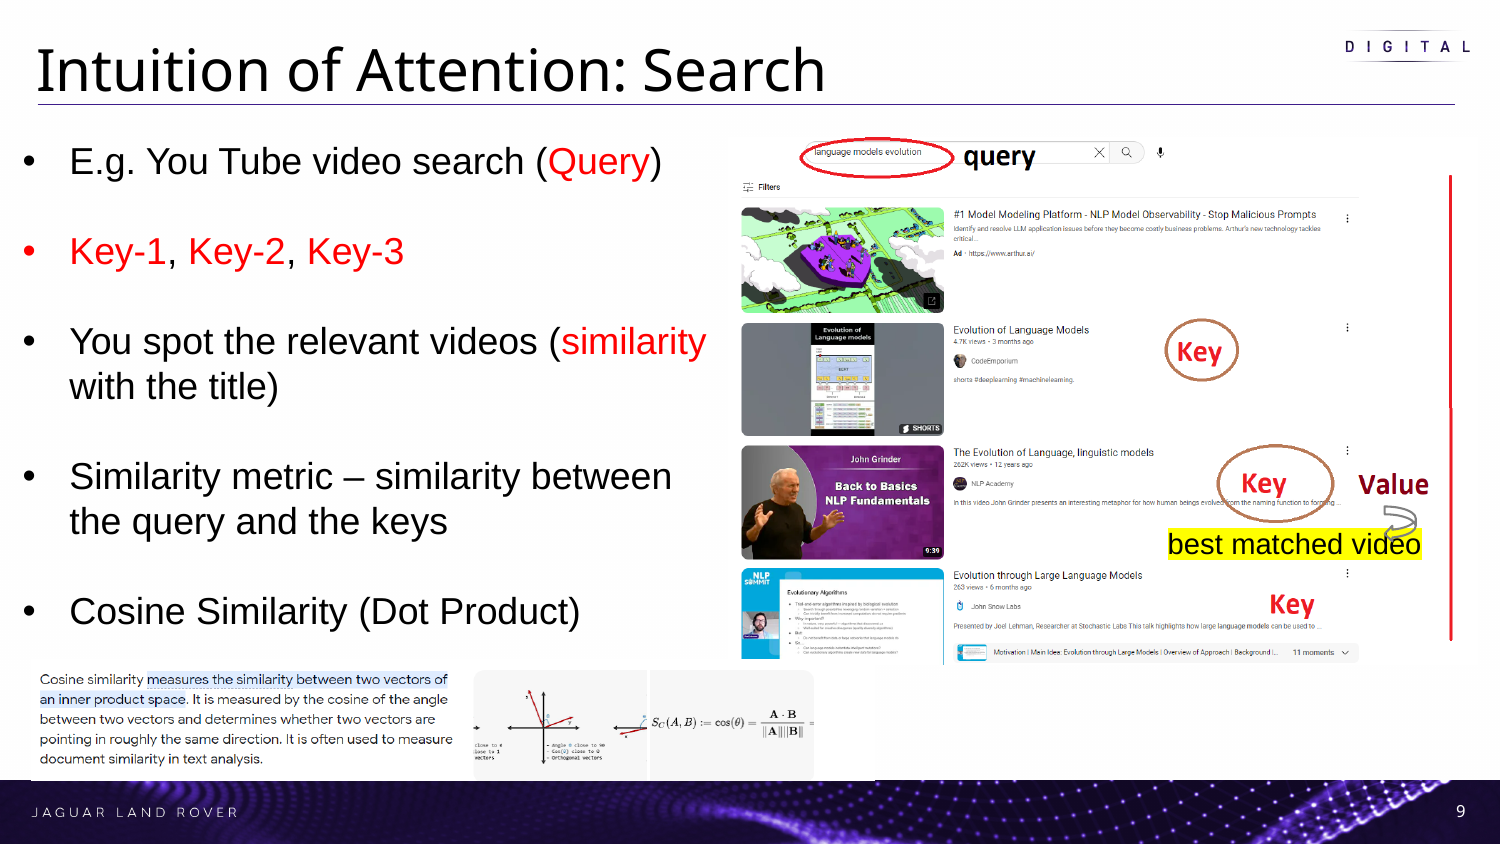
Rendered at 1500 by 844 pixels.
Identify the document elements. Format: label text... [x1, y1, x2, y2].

text_box E.g. You Tube video search (Query) Key-1, Key-2, Key-3 You spot the relevant videos (similarity with the title) Similarity metric – similarity between the query and the keys Cosine Similarity (Dot Product) [22, 137, 718, 678]
list Intuition of Attention: Search [36, 25, 1321, 56]
picture [0, 0, 1500, 844]
slide_number 9 [1361, 780, 1481, 844]
